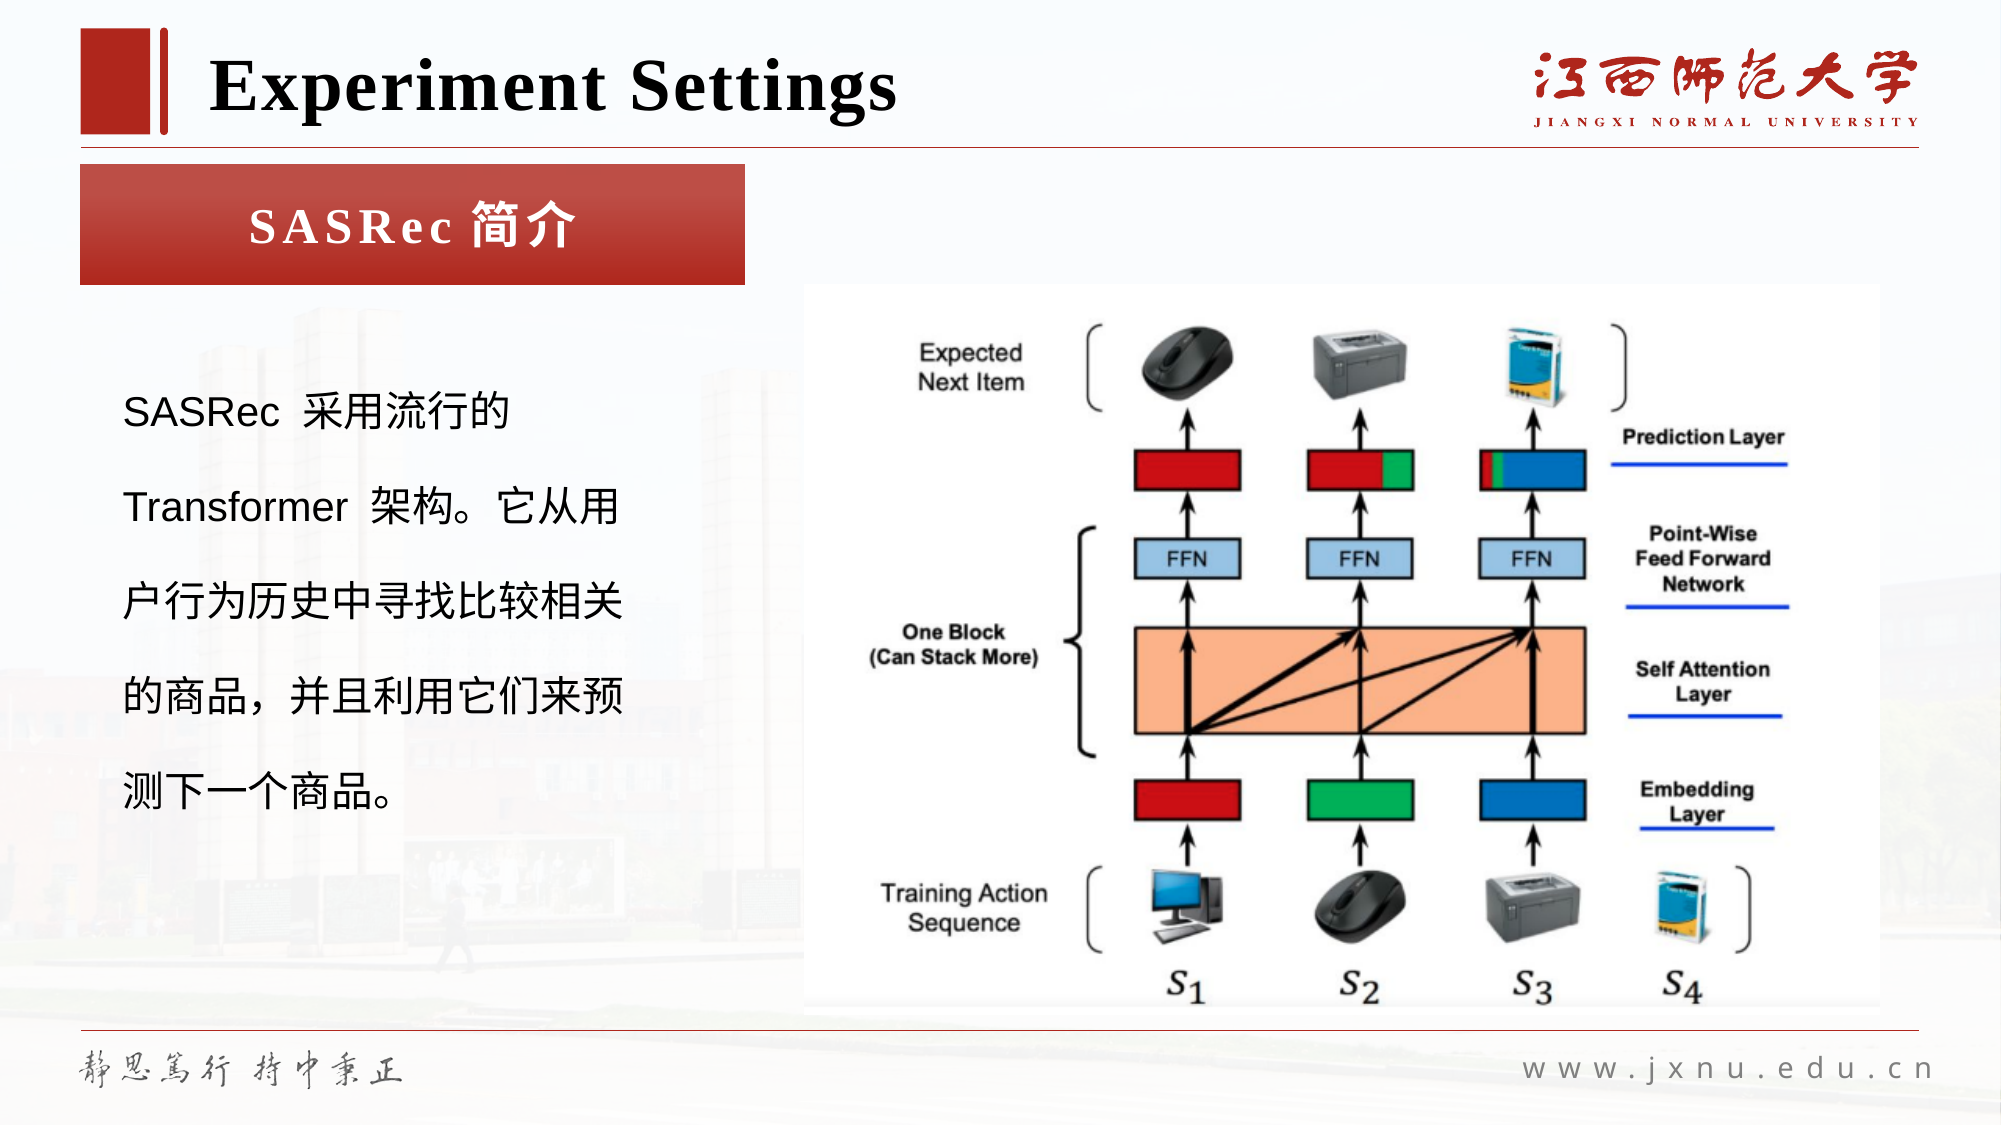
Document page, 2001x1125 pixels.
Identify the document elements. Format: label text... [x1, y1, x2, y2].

picture [804, 284, 1880, 1015]
picture [56, 1031, 422, 1093]
text_box Experiment Settings [194, 38, 1439, 139]
text_box [80, 163, 745, 285]
text_box SASRec简介 [118, 185, 706, 252]
text_box SASRec 采用流行的 Transformer 架构。它从用户行为历史中寻找比较相关的商品，并且利用它们来预测下一个商品。 [108, 332, 667, 805]
